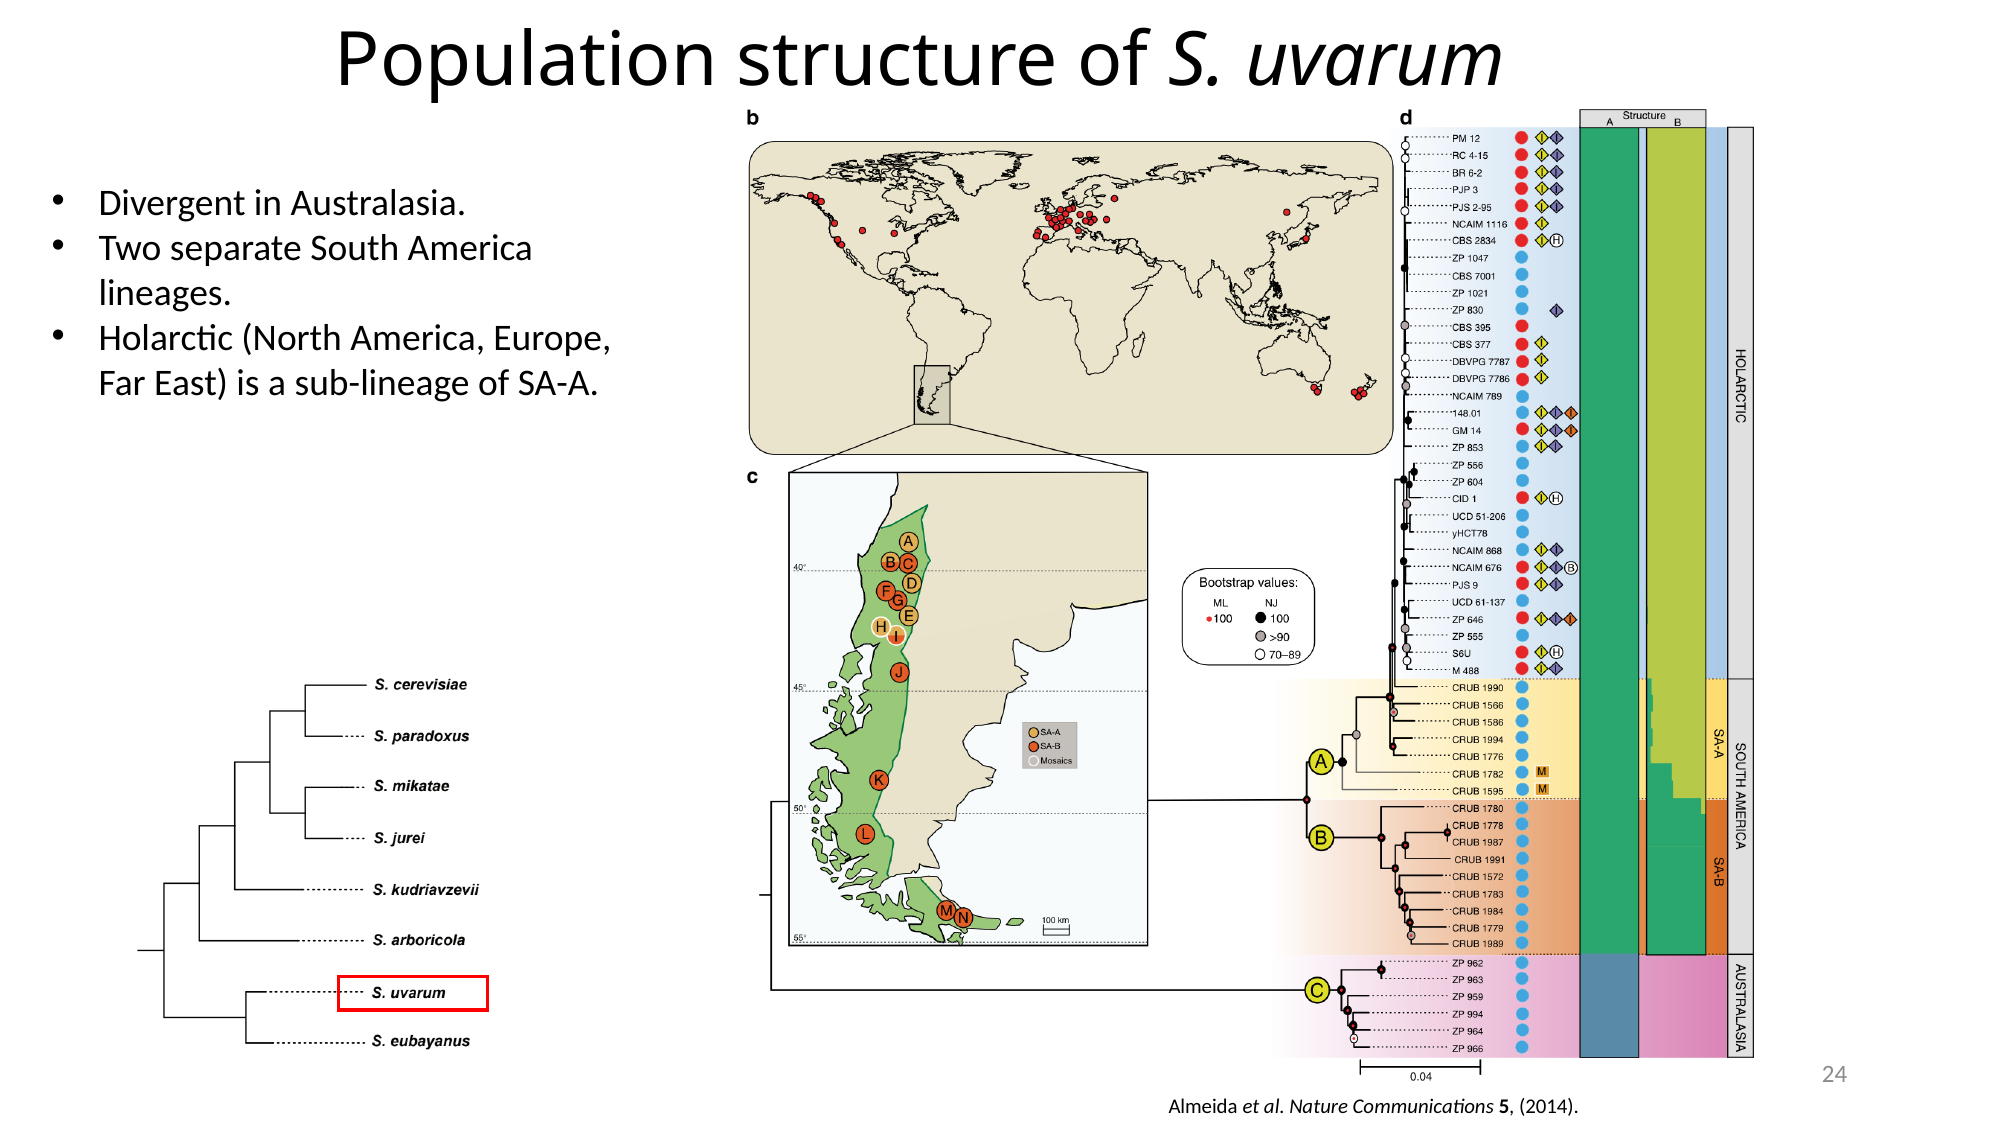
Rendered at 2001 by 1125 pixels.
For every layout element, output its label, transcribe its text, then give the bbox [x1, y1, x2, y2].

picture [699, 106, 1774, 1091]
text_box Divergent in Australasia. Two separate South America lineages. Holarctic (North America, Europe, Far East) is a sub-lineage of SA-A. [36, 170, 683, 410]
text_box Almeida et al. Nature Communications 5, (2014). [1153, 1085, 1985, 1125]
slide_number 24 [1412, 1042, 1863, 1103]
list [137, 659, 537, 1073]
title Population structure of S. uvarum [319, 0, 2000, 170]
